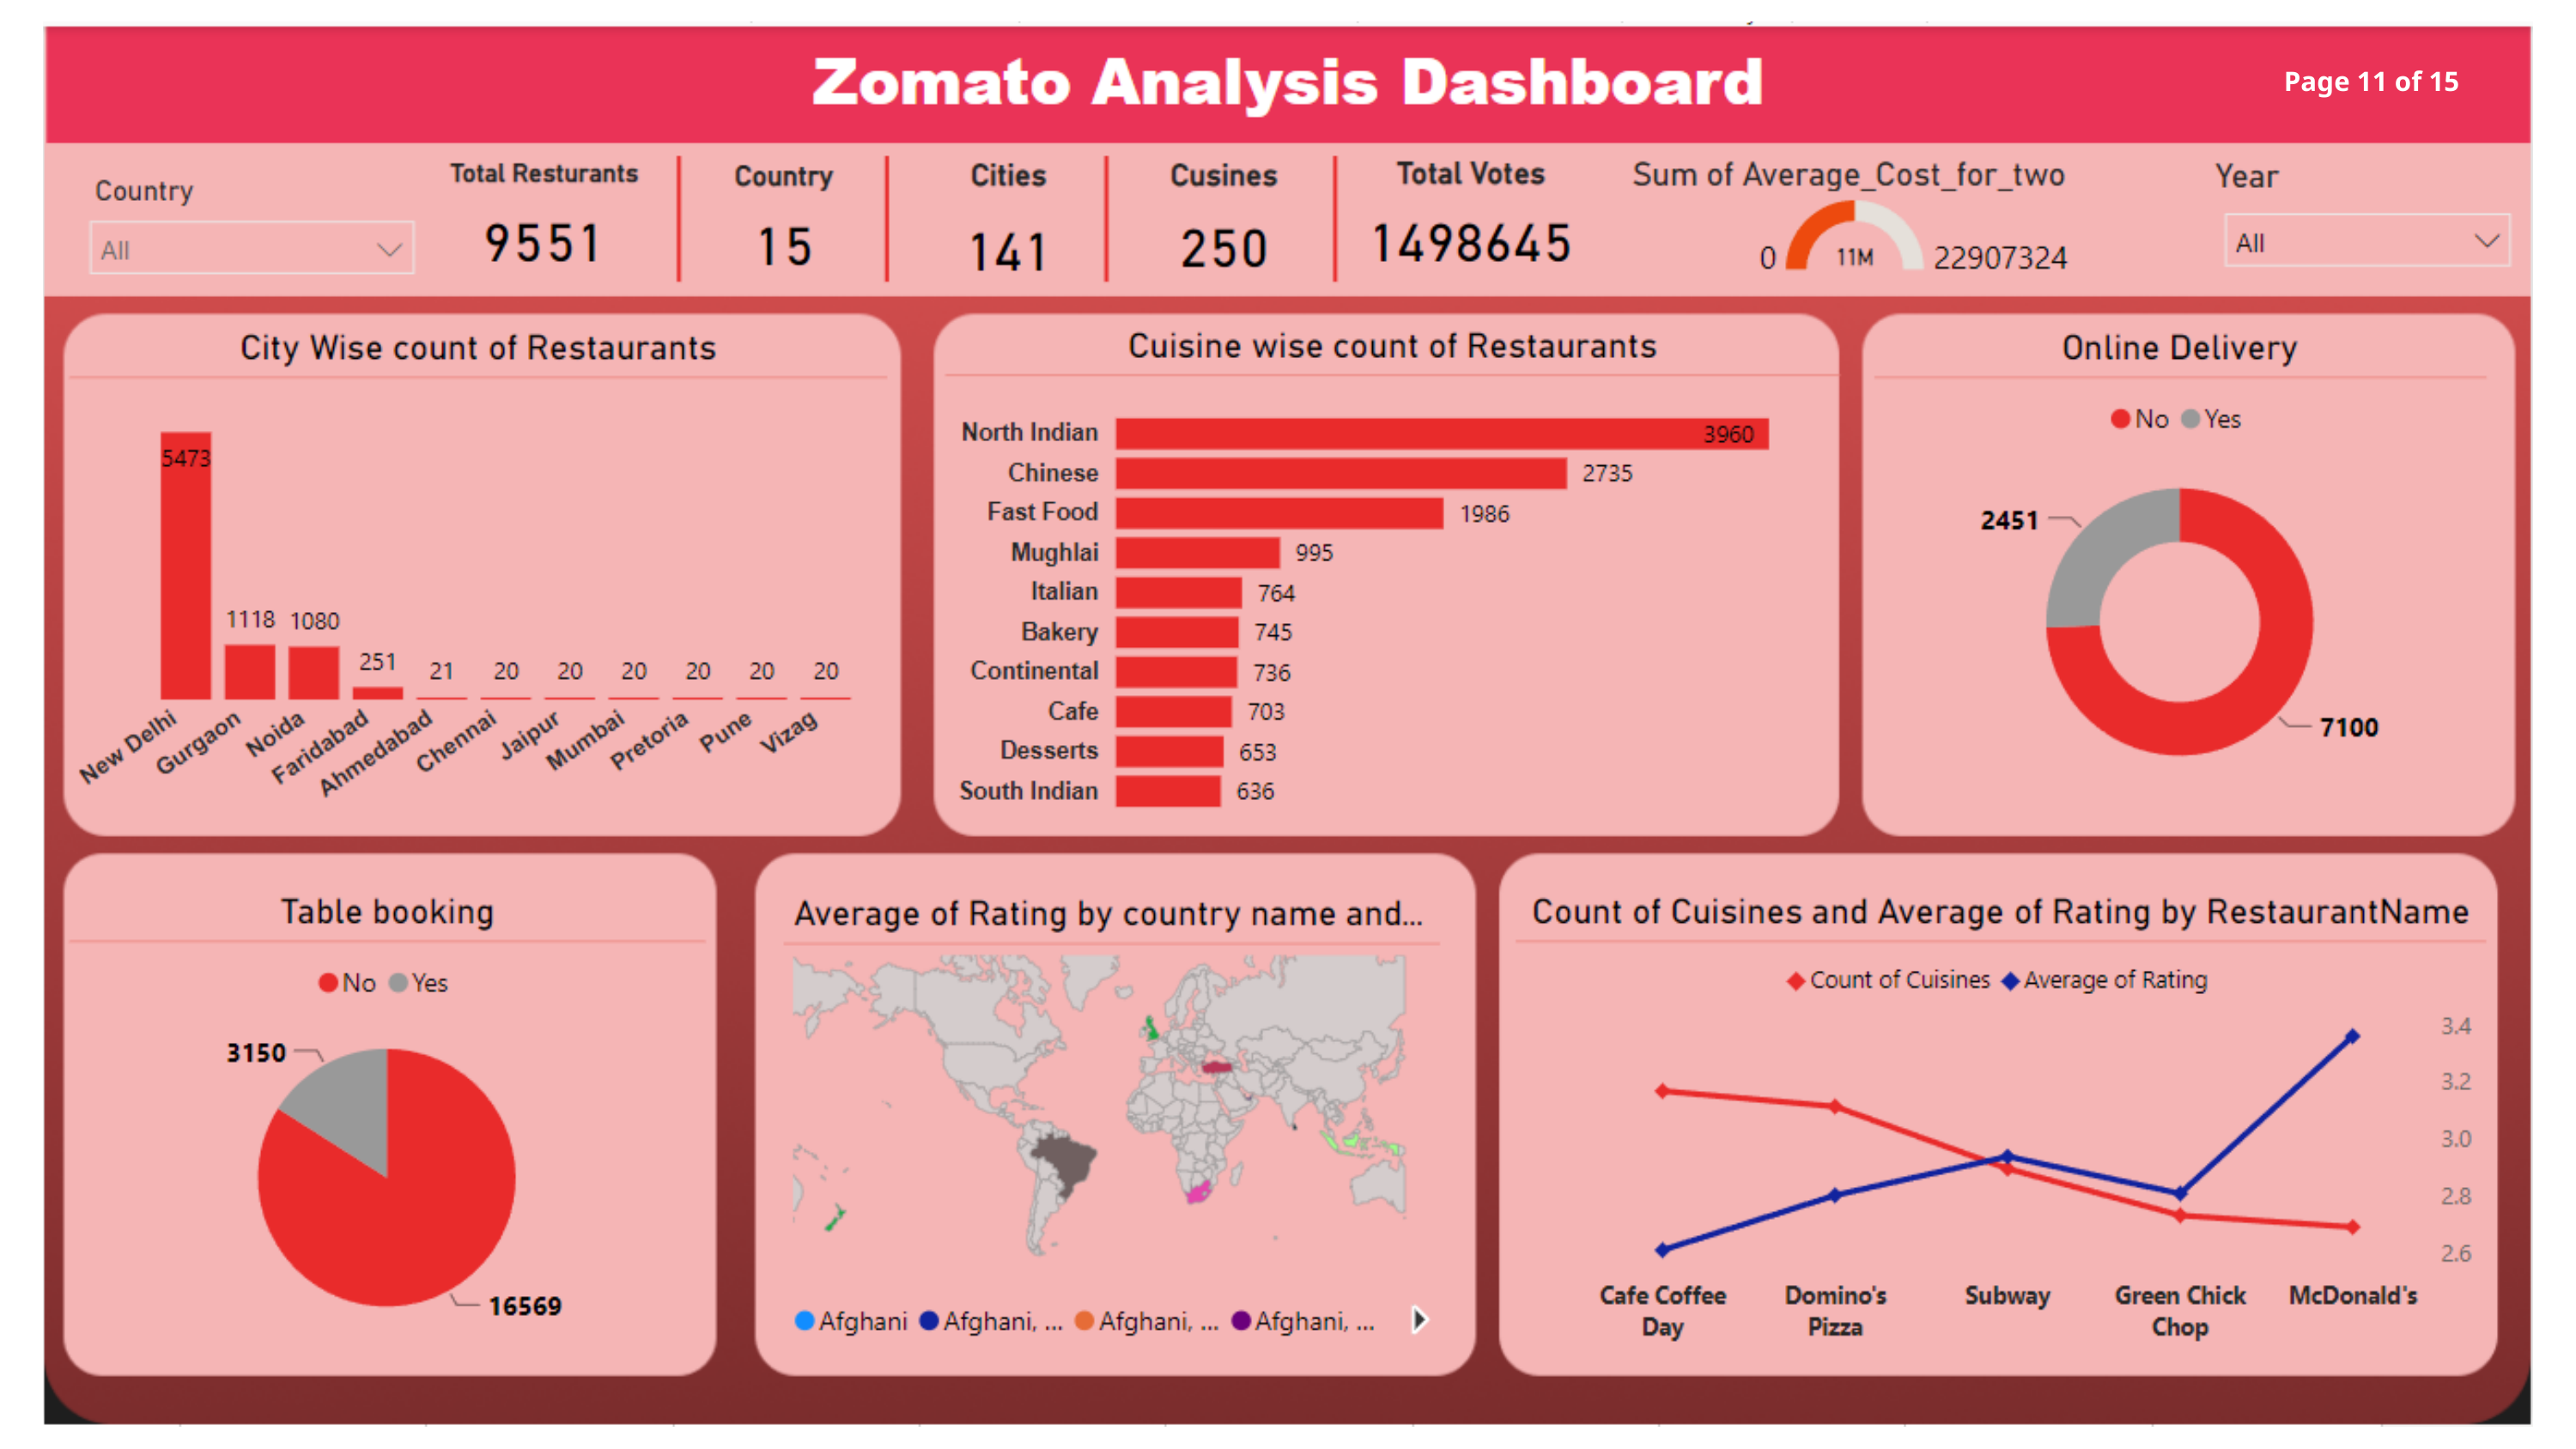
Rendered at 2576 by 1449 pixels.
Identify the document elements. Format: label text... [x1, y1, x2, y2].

text_box Page 11 of 15 [2283, 58, 2460, 97]
text_box [43, 21, 2533, 1427]
